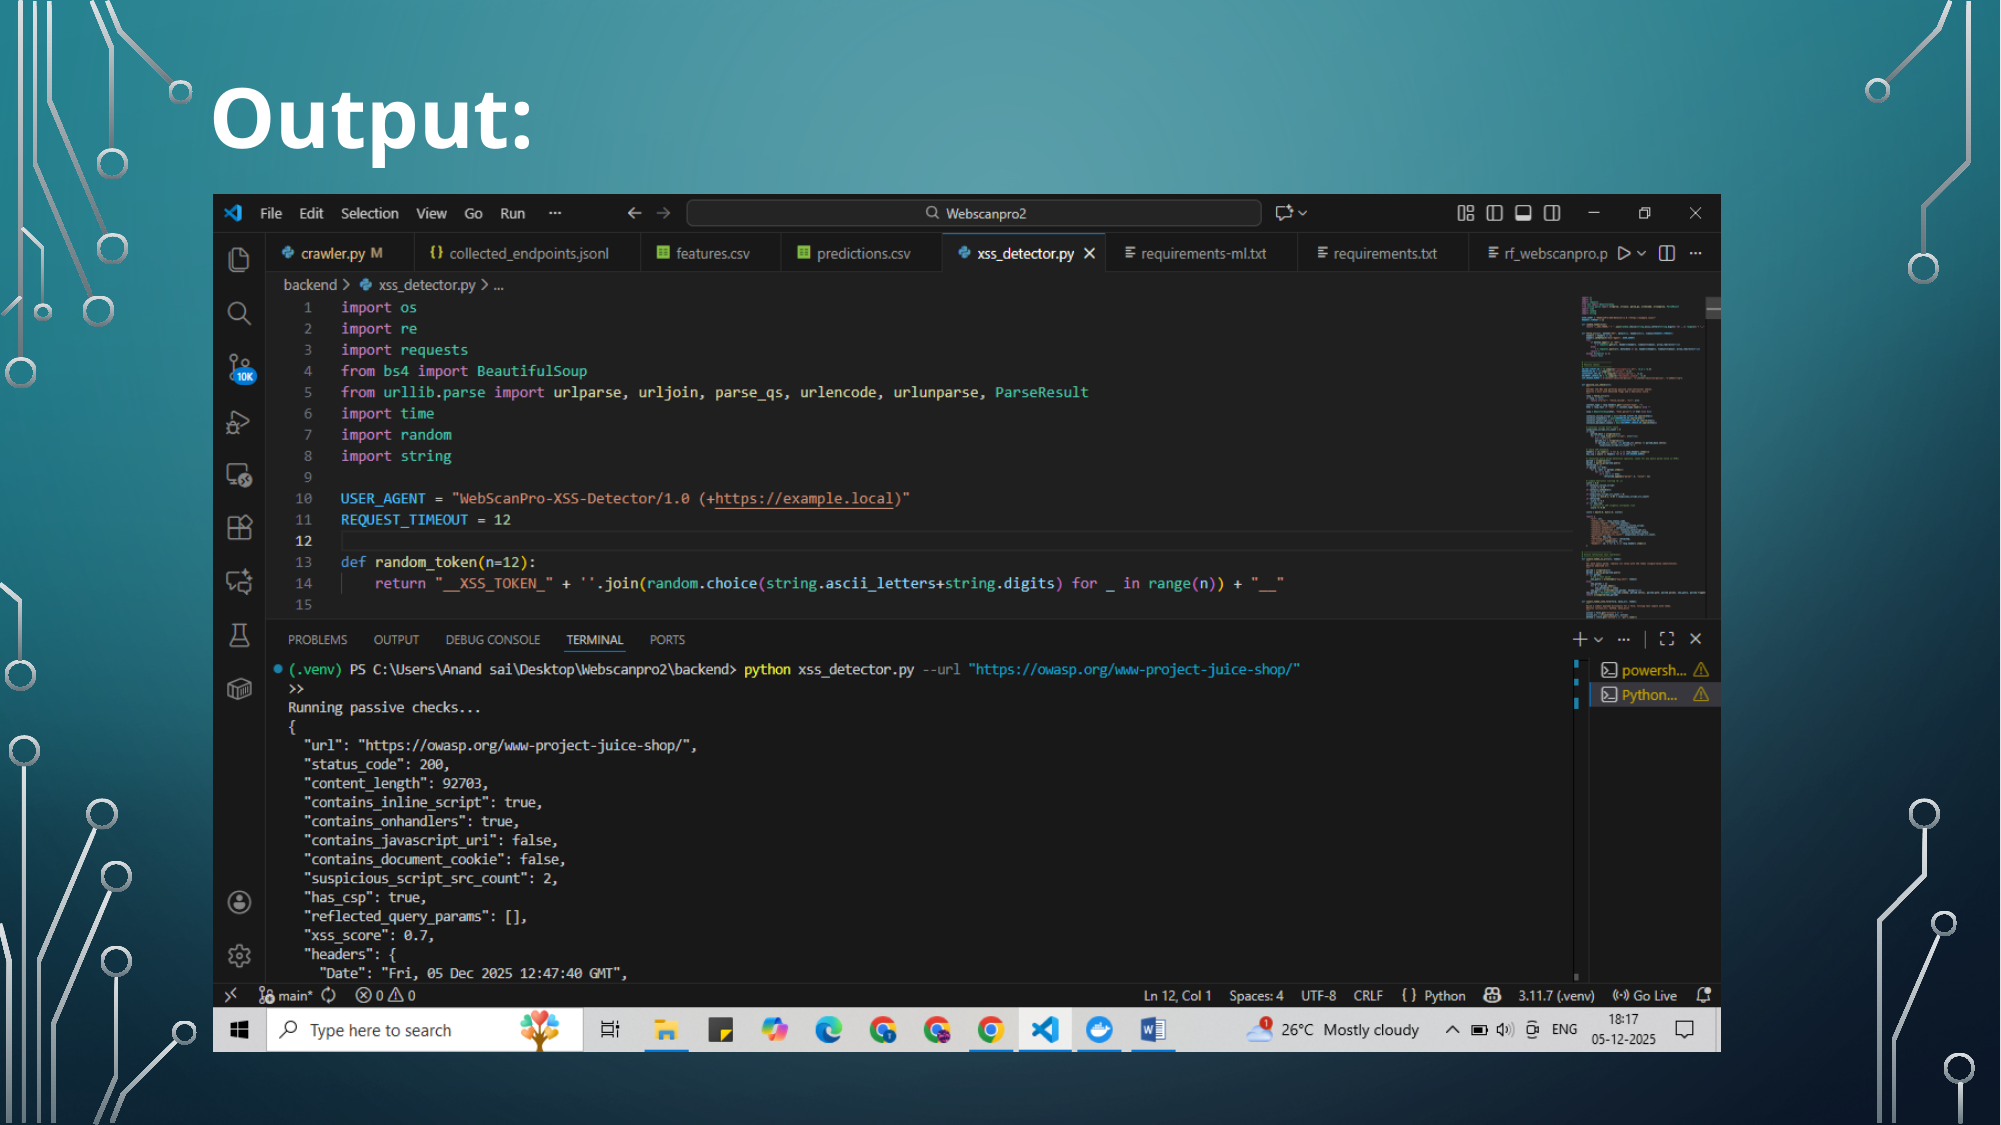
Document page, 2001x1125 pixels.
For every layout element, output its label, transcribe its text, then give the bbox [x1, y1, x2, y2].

picture [213, 194, 1721, 1053]
text_box Output: [194, 57, 788, 173]
